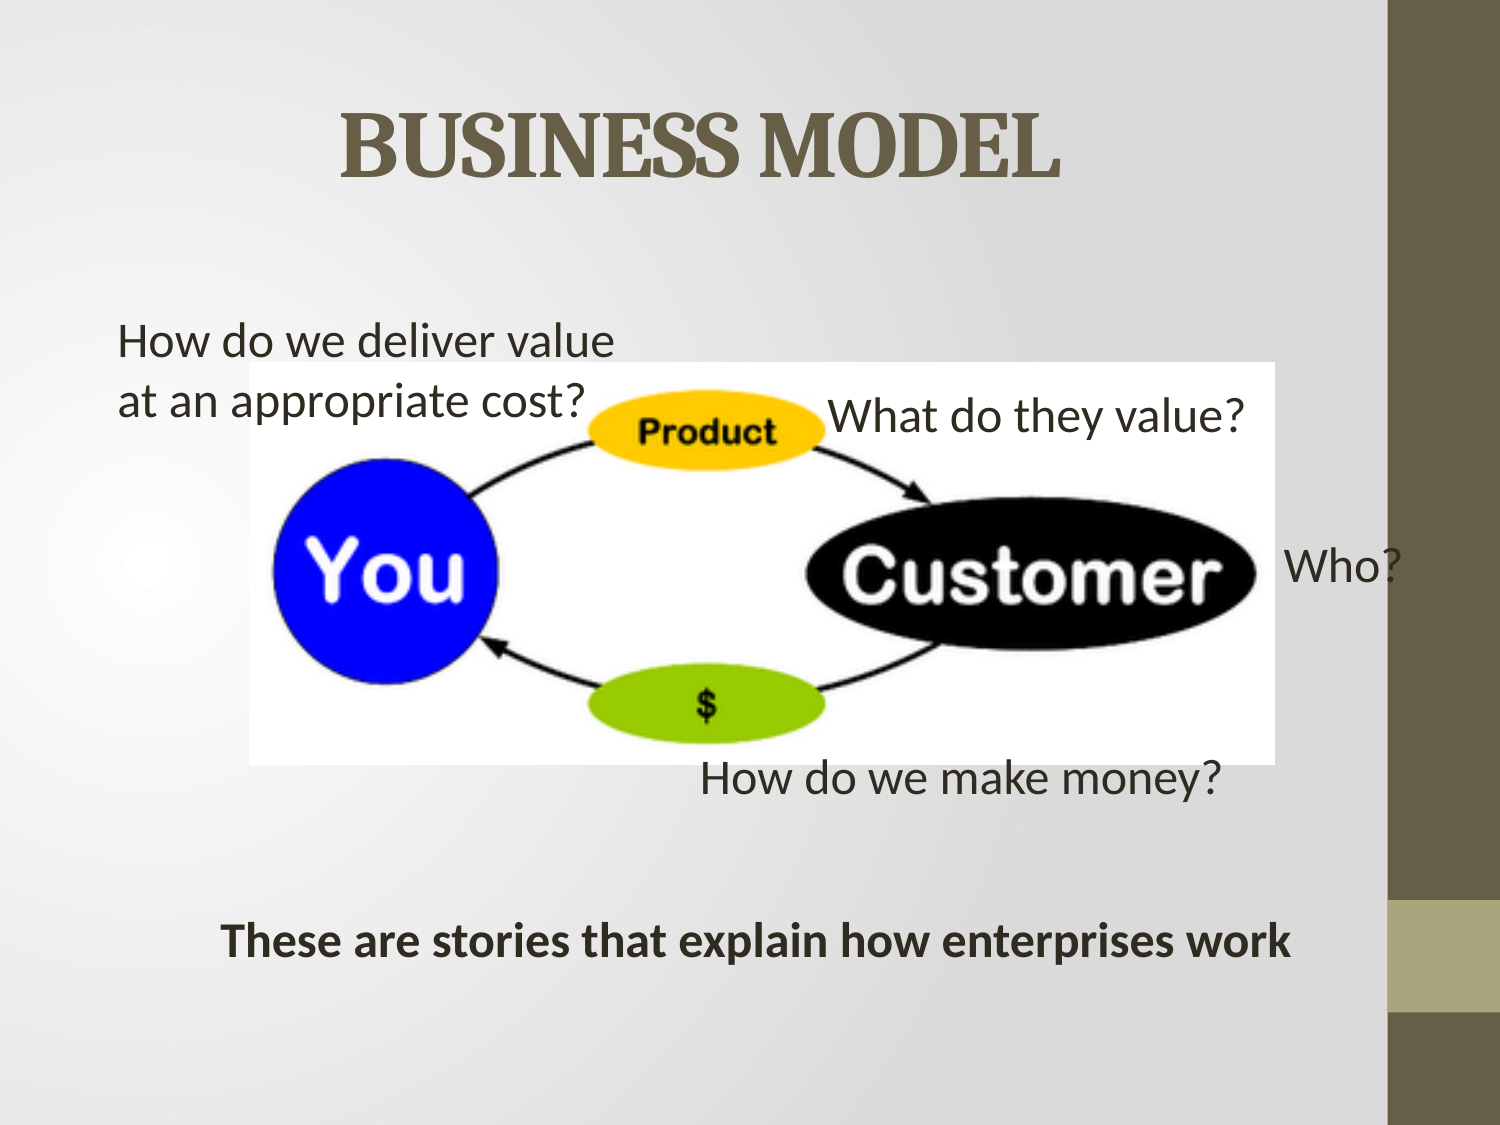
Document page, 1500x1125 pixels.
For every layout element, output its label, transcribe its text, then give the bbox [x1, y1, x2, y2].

picture [249, 361, 1276, 766]
text_box Who? [1286, 524, 1419, 600]
text_box How do we deliver value at an appropriate cost? [102, 299, 631, 435]
title BUSINESS MODEL [75, 45, 1325, 233]
text_box How do we make money? [685, 773, 1239, 813]
text_box These are stories that explain how enterprises work [124, 899, 1388, 975]
